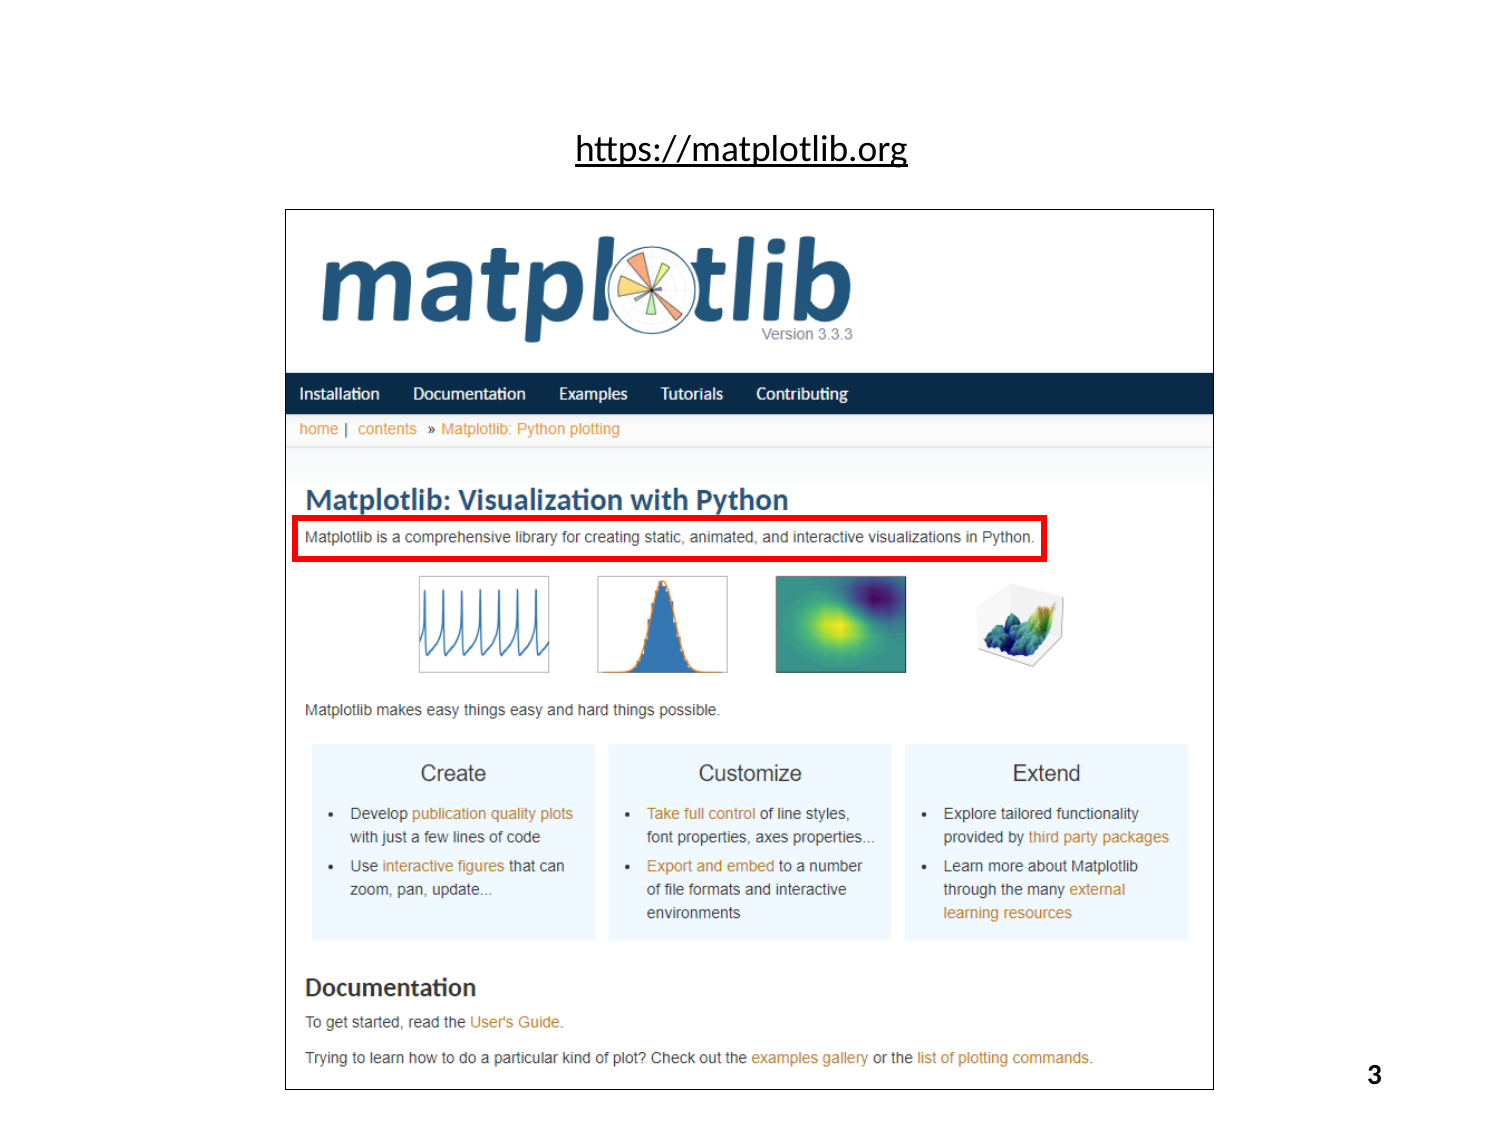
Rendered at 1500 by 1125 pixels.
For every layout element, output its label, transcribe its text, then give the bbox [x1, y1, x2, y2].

slide_number 3 [1059, 1042, 1397, 1103]
text_box https://matplotlib.org [491, 117, 1009, 177]
picture [285, 209, 1215, 1090]
